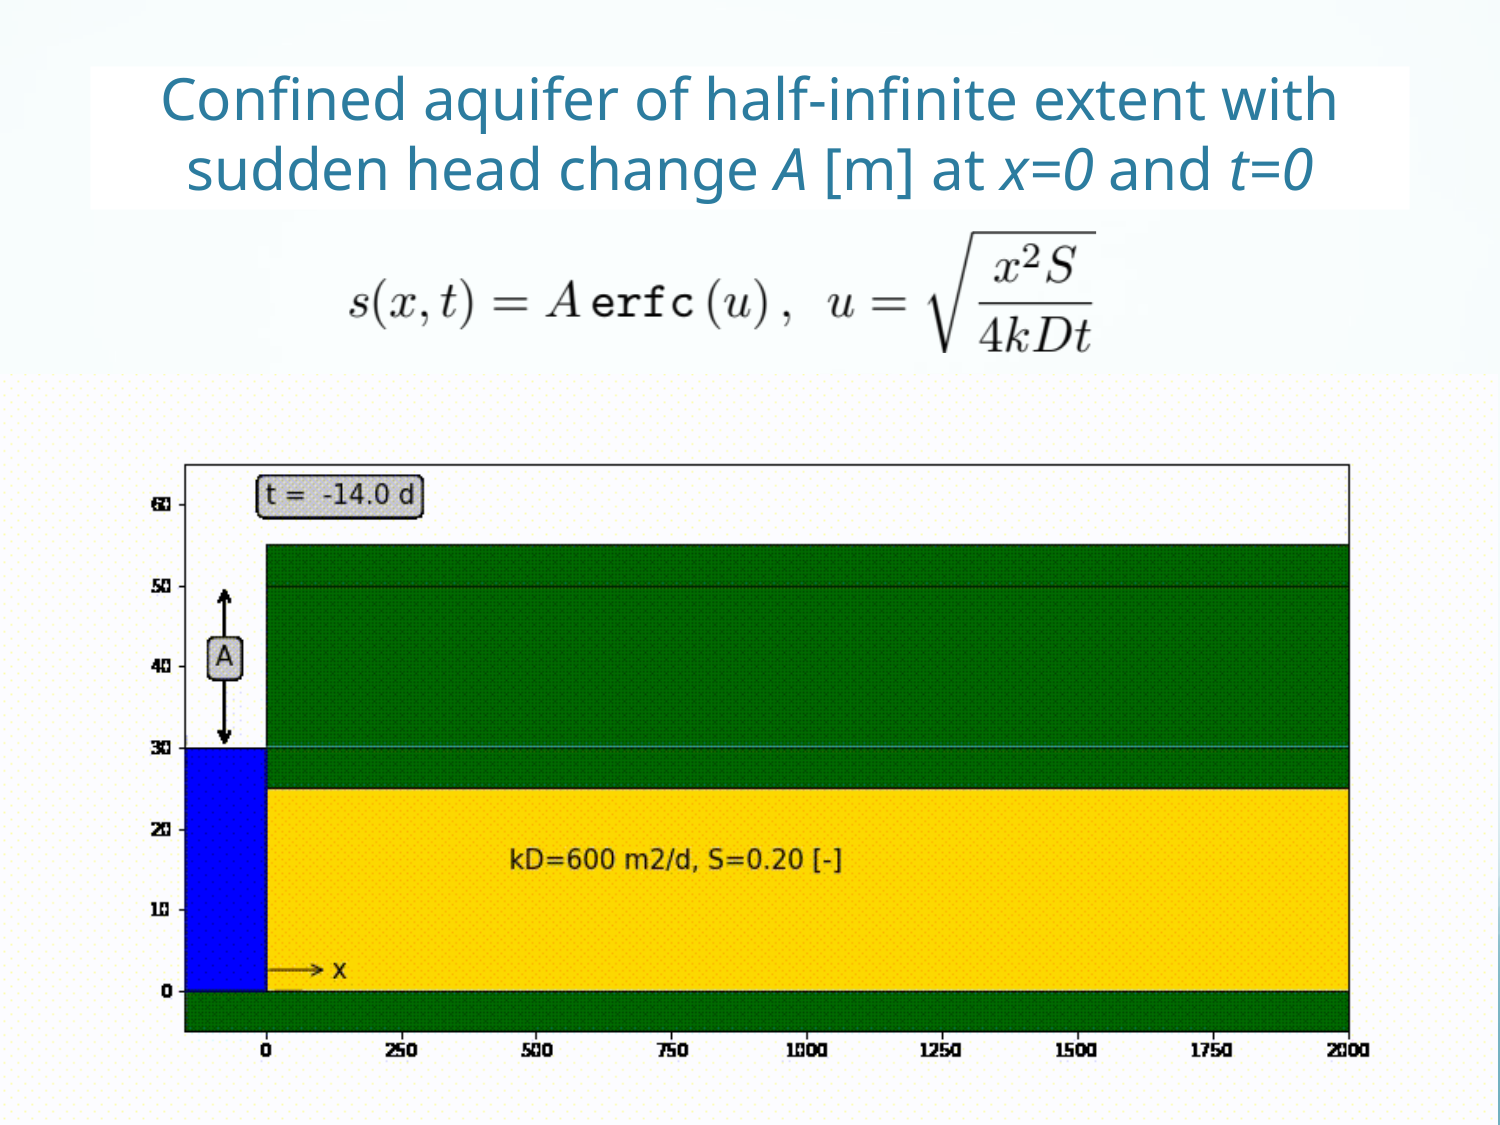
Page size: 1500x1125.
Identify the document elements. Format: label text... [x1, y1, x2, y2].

picture [347, 231, 1097, 354]
text_box Confined aquifer of half-infinite extent with sudden head change A [m] at x=0 and t=0 [90, 66, 1410, 210]
picture [0, 374, 1498, 1125]
